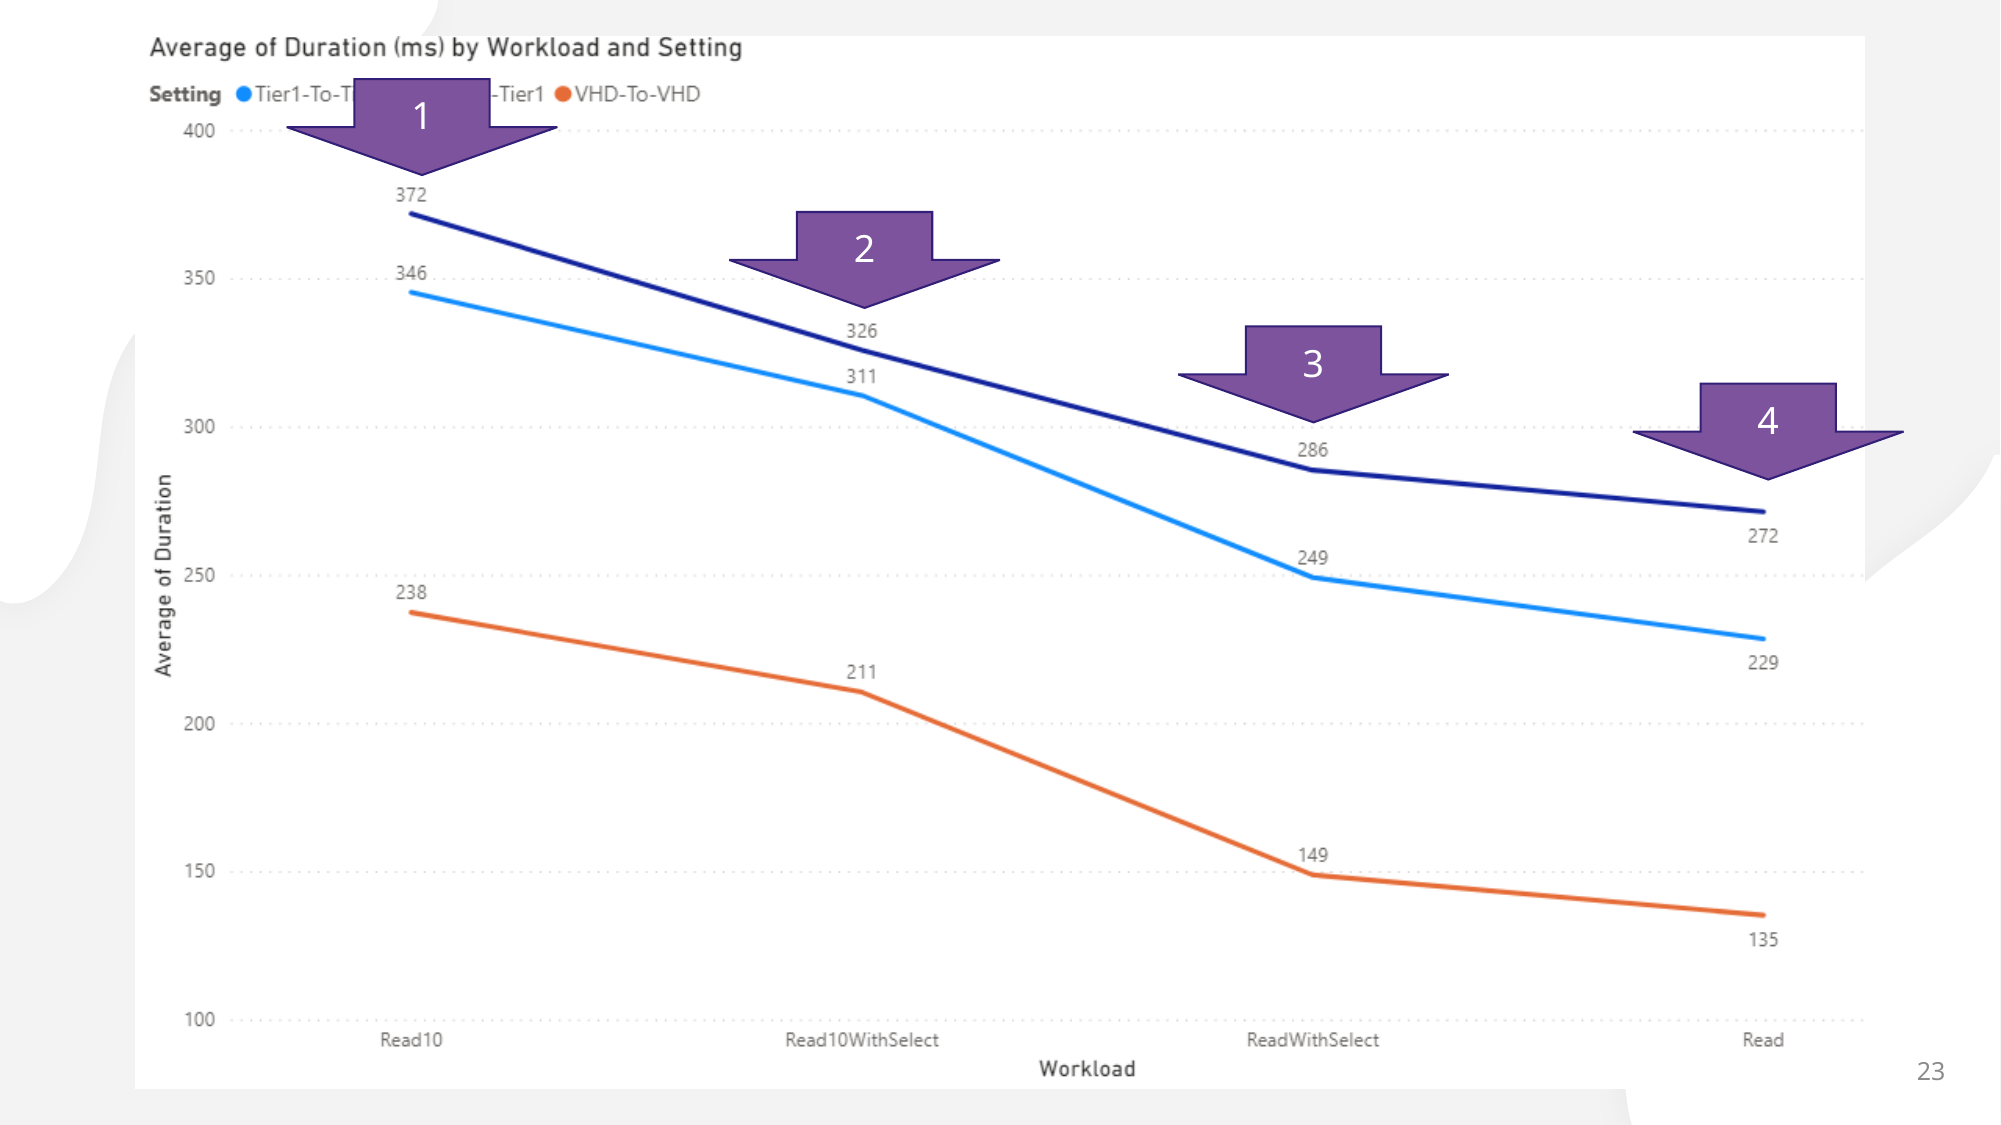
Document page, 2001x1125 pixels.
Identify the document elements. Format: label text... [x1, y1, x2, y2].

slide_number 23 [1862, 1042, 2000, 1103]
picture [87, 36, 1913, 1089]
